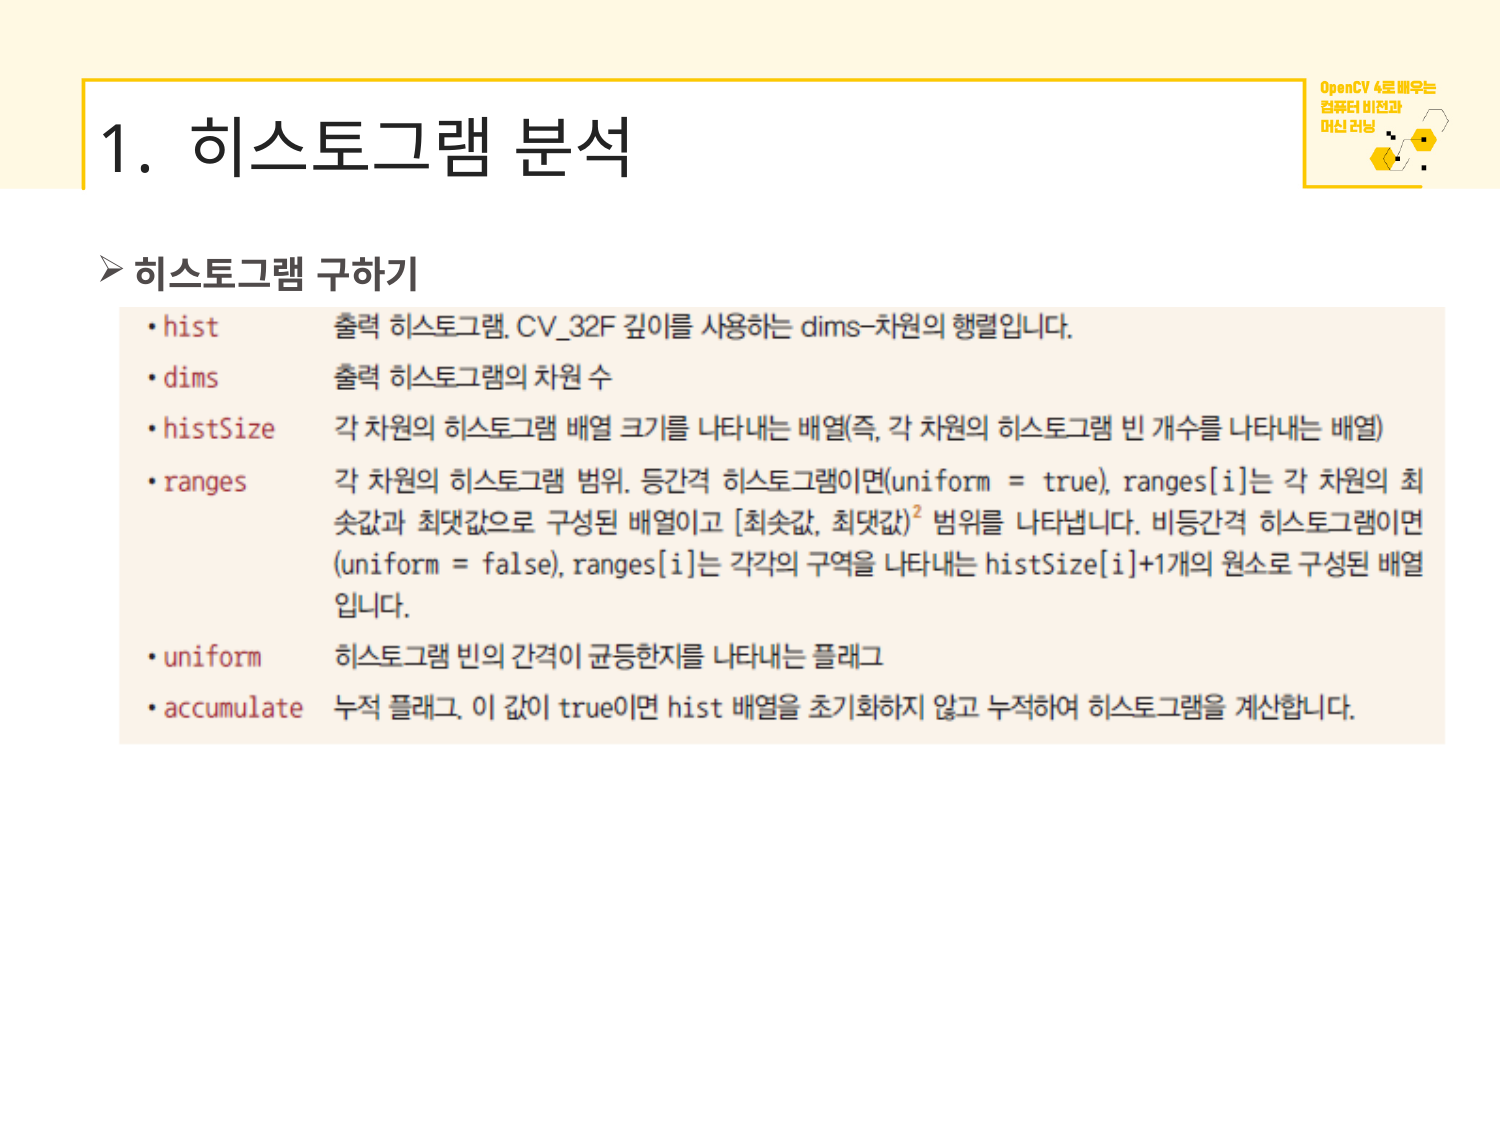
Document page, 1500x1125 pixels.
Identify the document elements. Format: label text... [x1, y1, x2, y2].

list 히스토그램 구하기 [81, 239, 1412, 1054]
title 1. 히스토그램 분석 [82, 61, 1413, 193]
picture [0, 0, 1500, 1125]
